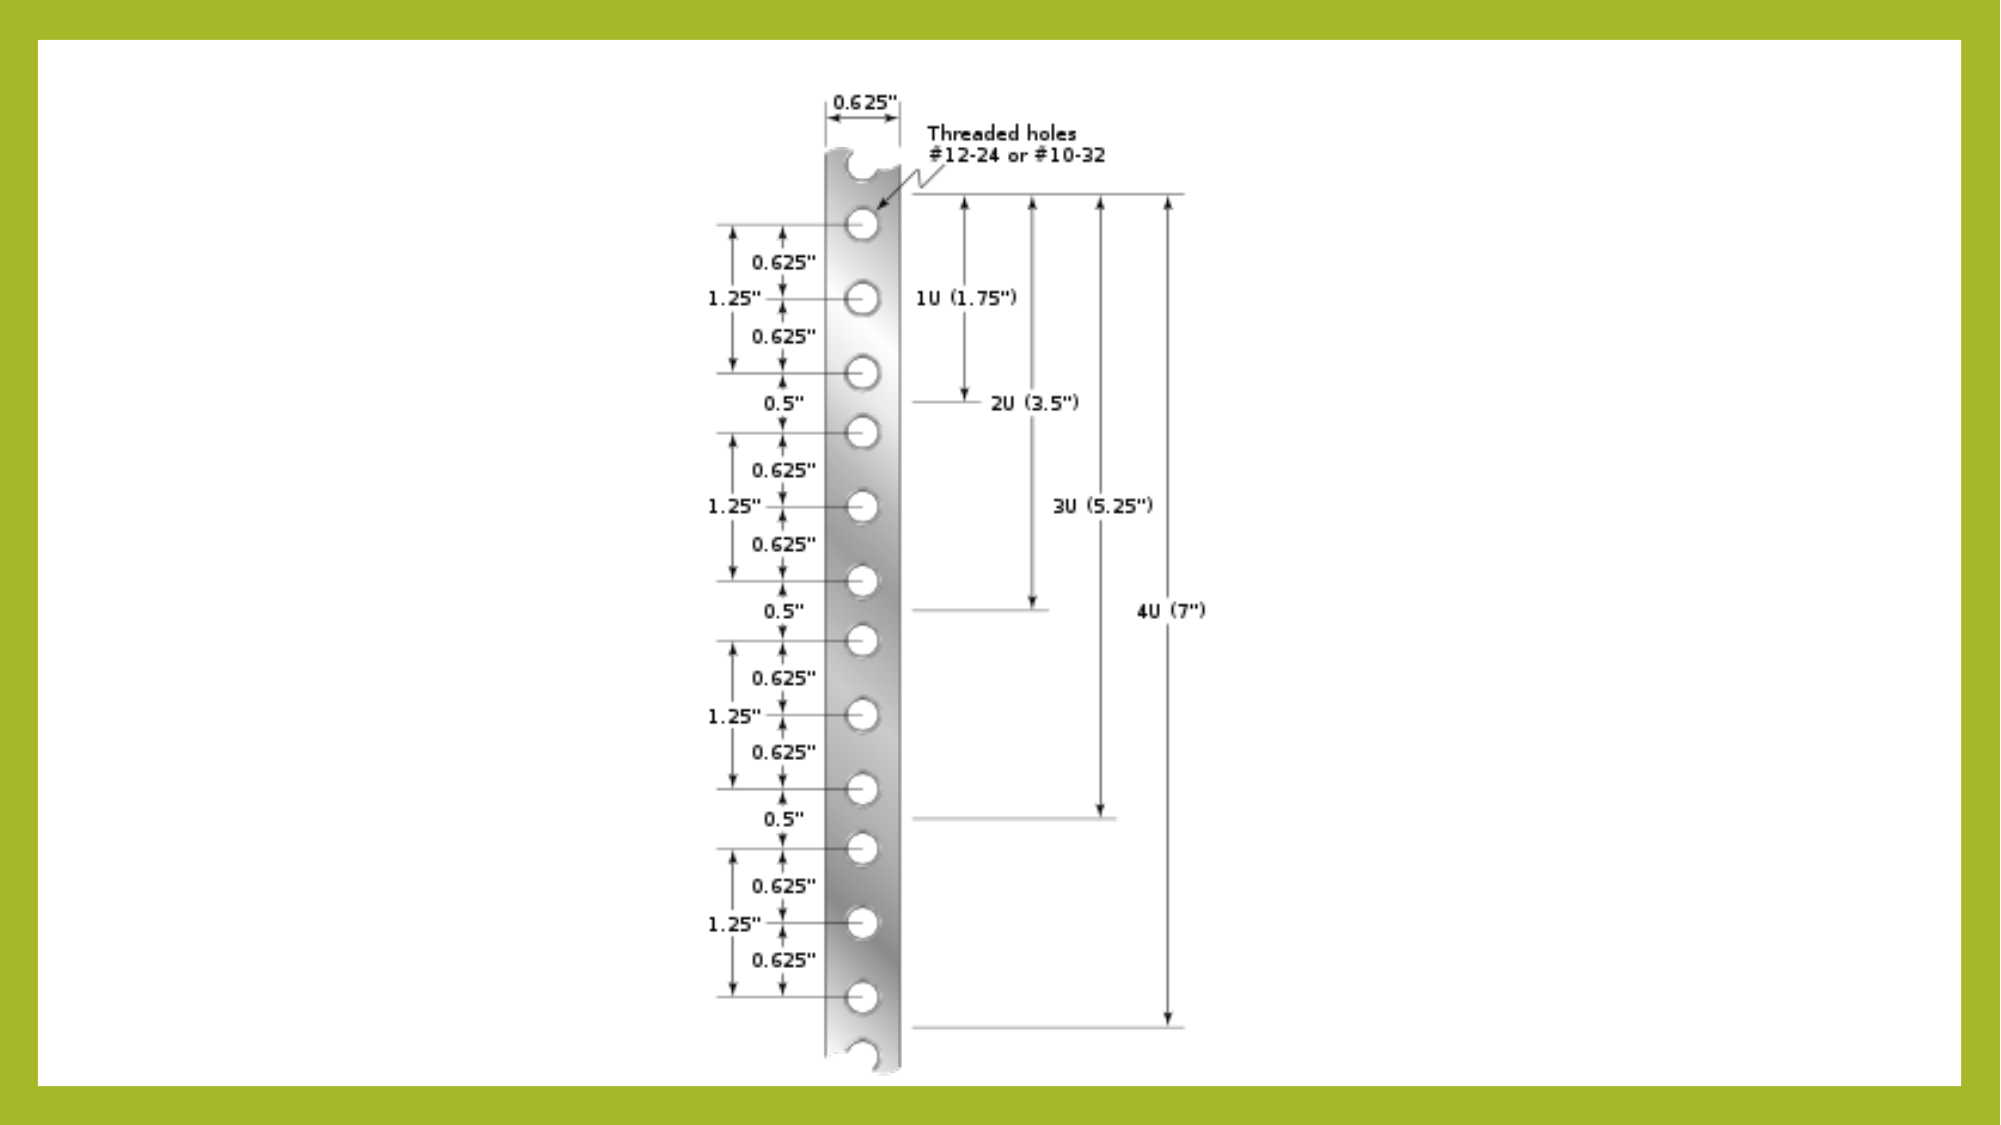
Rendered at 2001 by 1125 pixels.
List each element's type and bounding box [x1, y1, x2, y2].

list [689, 79, 1215, 1085]
